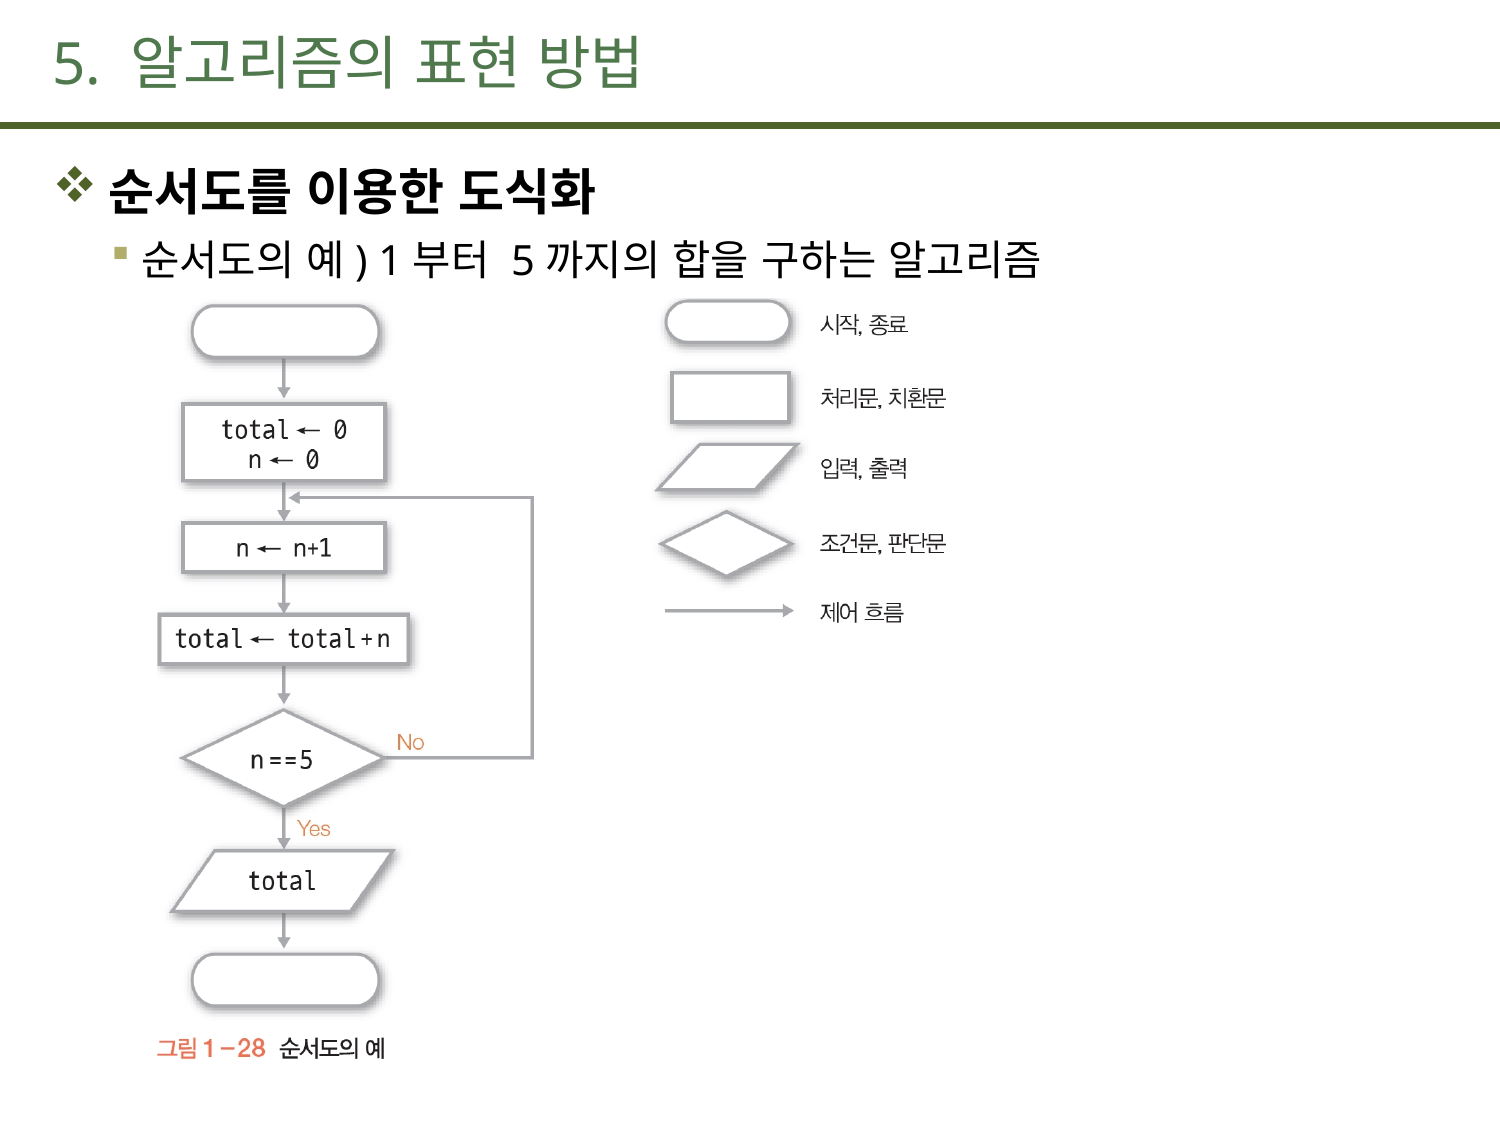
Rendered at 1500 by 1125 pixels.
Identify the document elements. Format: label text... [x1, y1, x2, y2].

title 5. 알고리즘의 표현 방법 [37, 13, 1278, 109]
picture [144, 287, 962, 1067]
list 순서도를 이용한 도식화 순서도의 예) 1부터 5까지의 합을 구하는 알고리즘 [37, 152, 1463, 1091]
